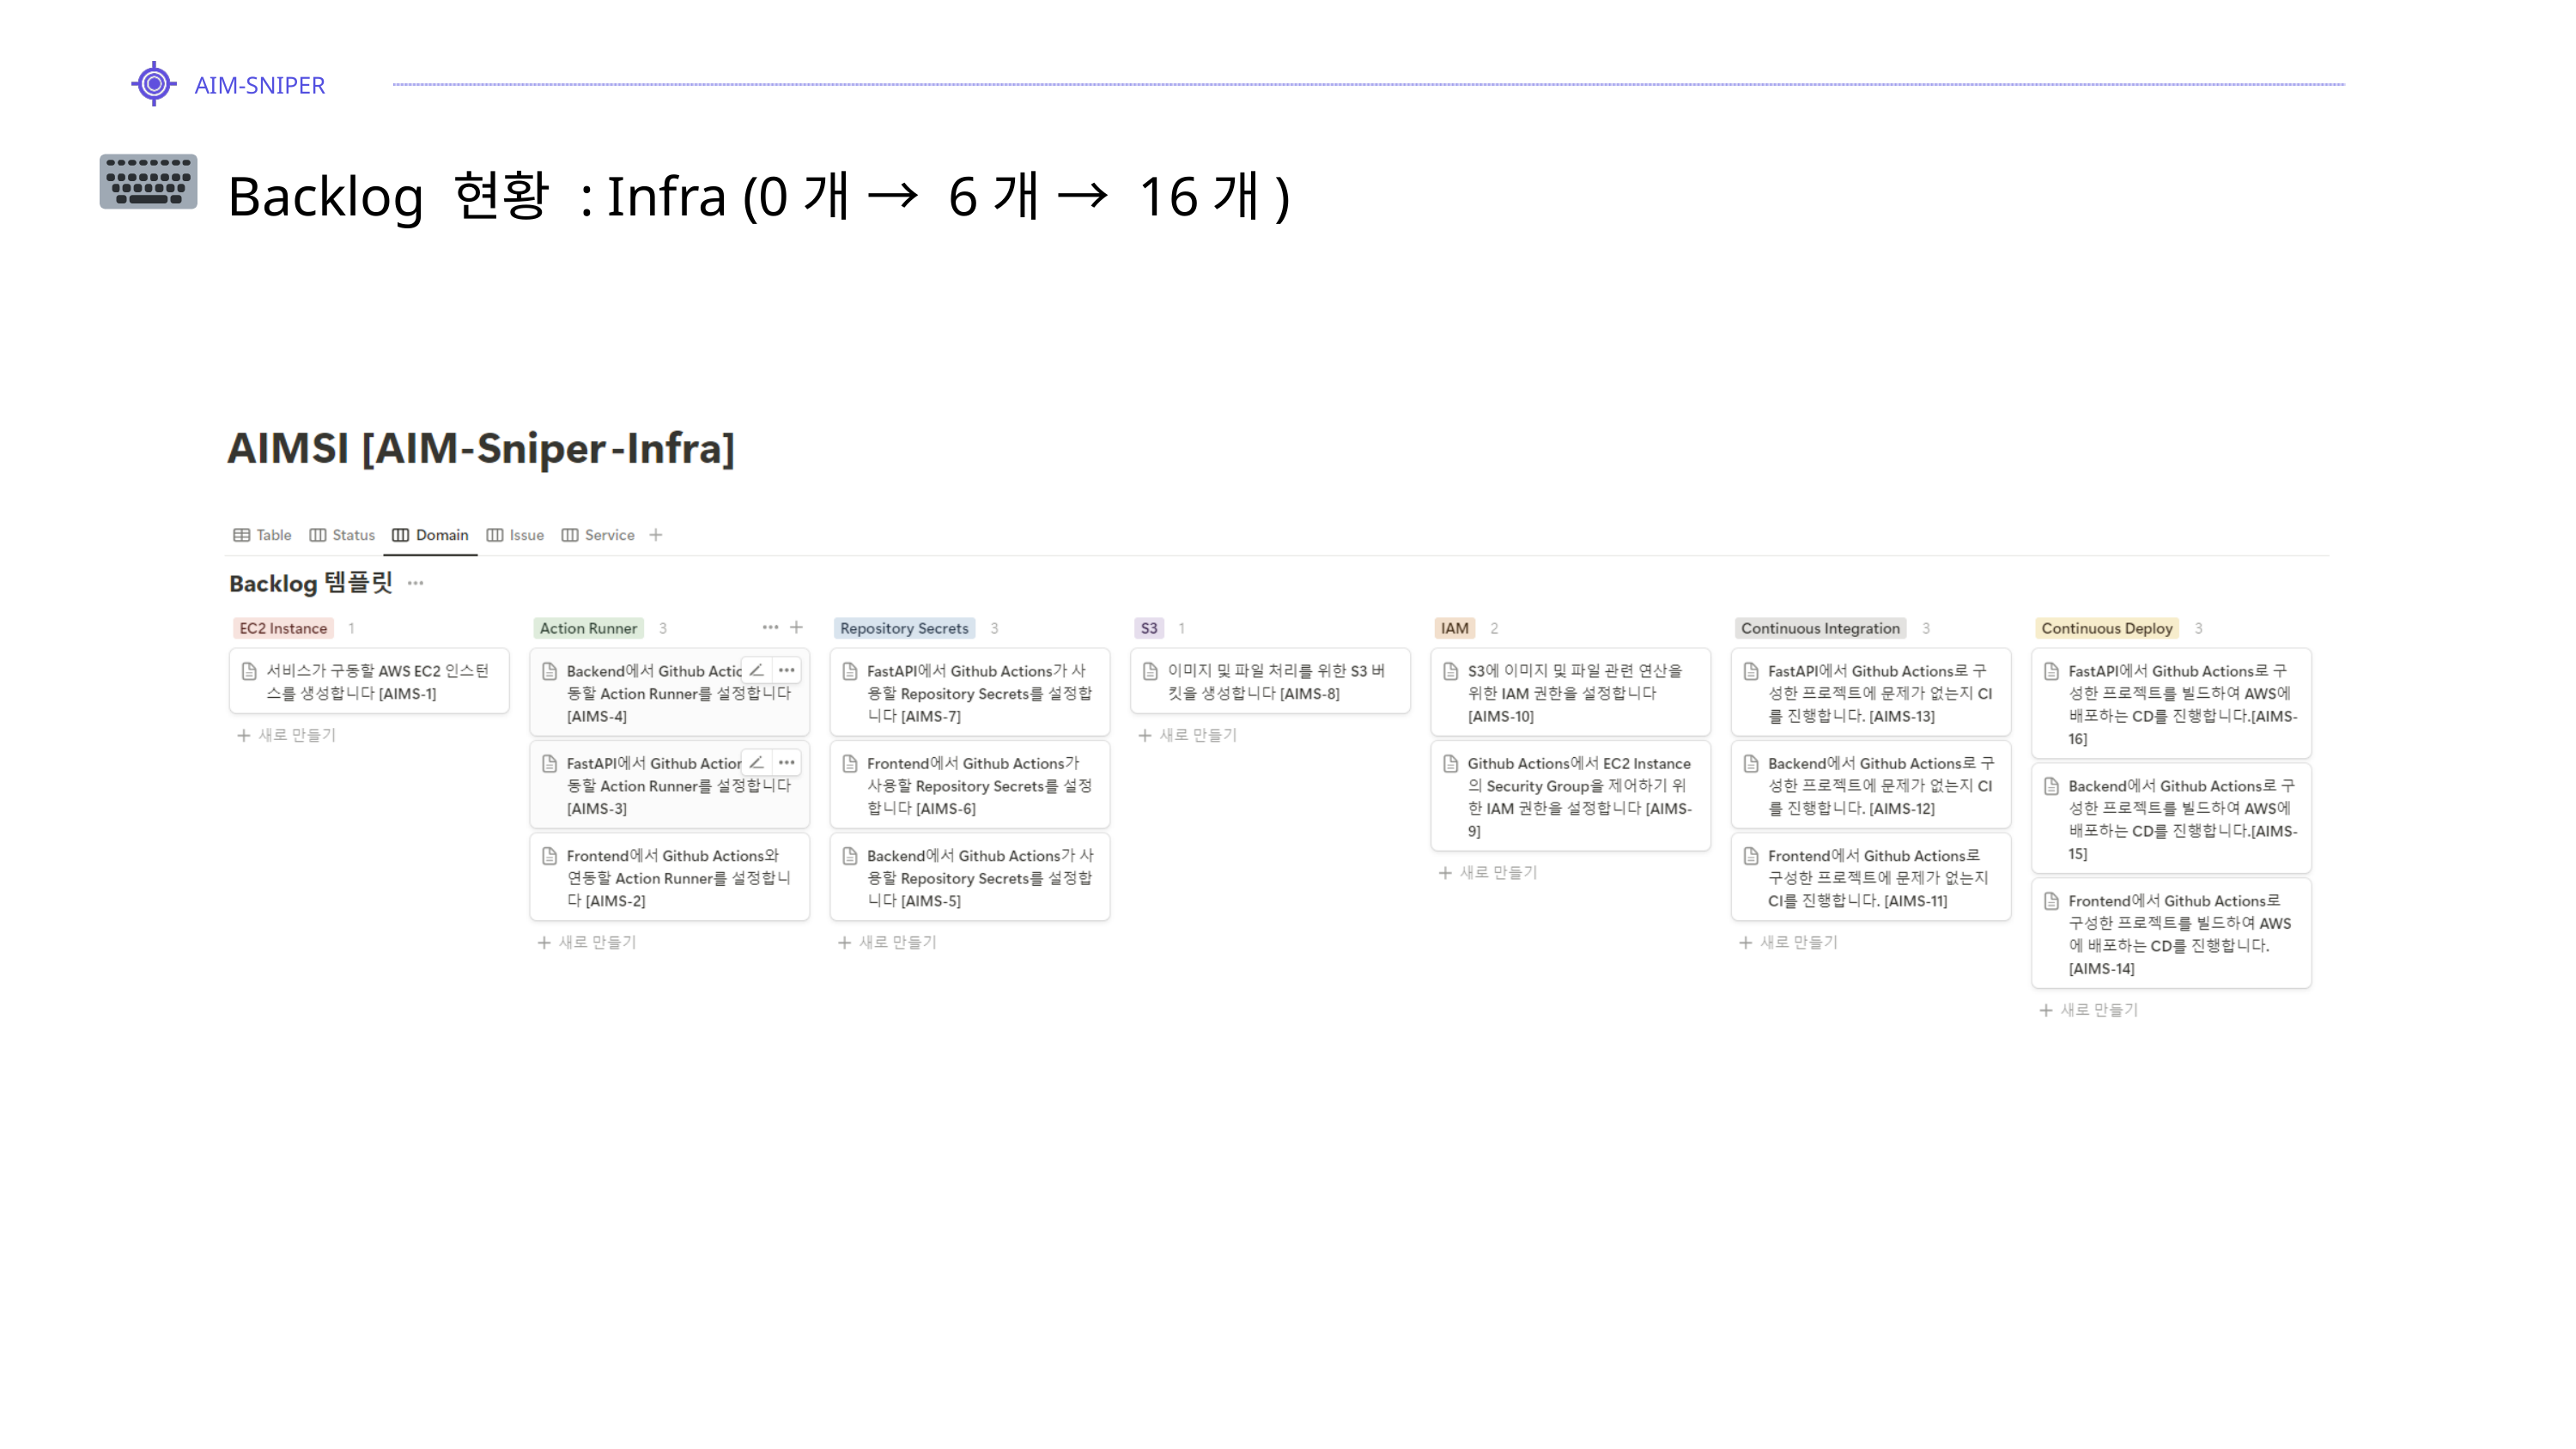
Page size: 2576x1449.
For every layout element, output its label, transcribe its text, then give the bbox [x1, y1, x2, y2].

picture [199, 402, 2330, 1031]
picture [87, 137, 216, 221]
text_box Backlog 현황 : Infra (0개 → 6개 → 16개) [214, 123, 2469, 233]
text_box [128, 58, 2346, 110]
